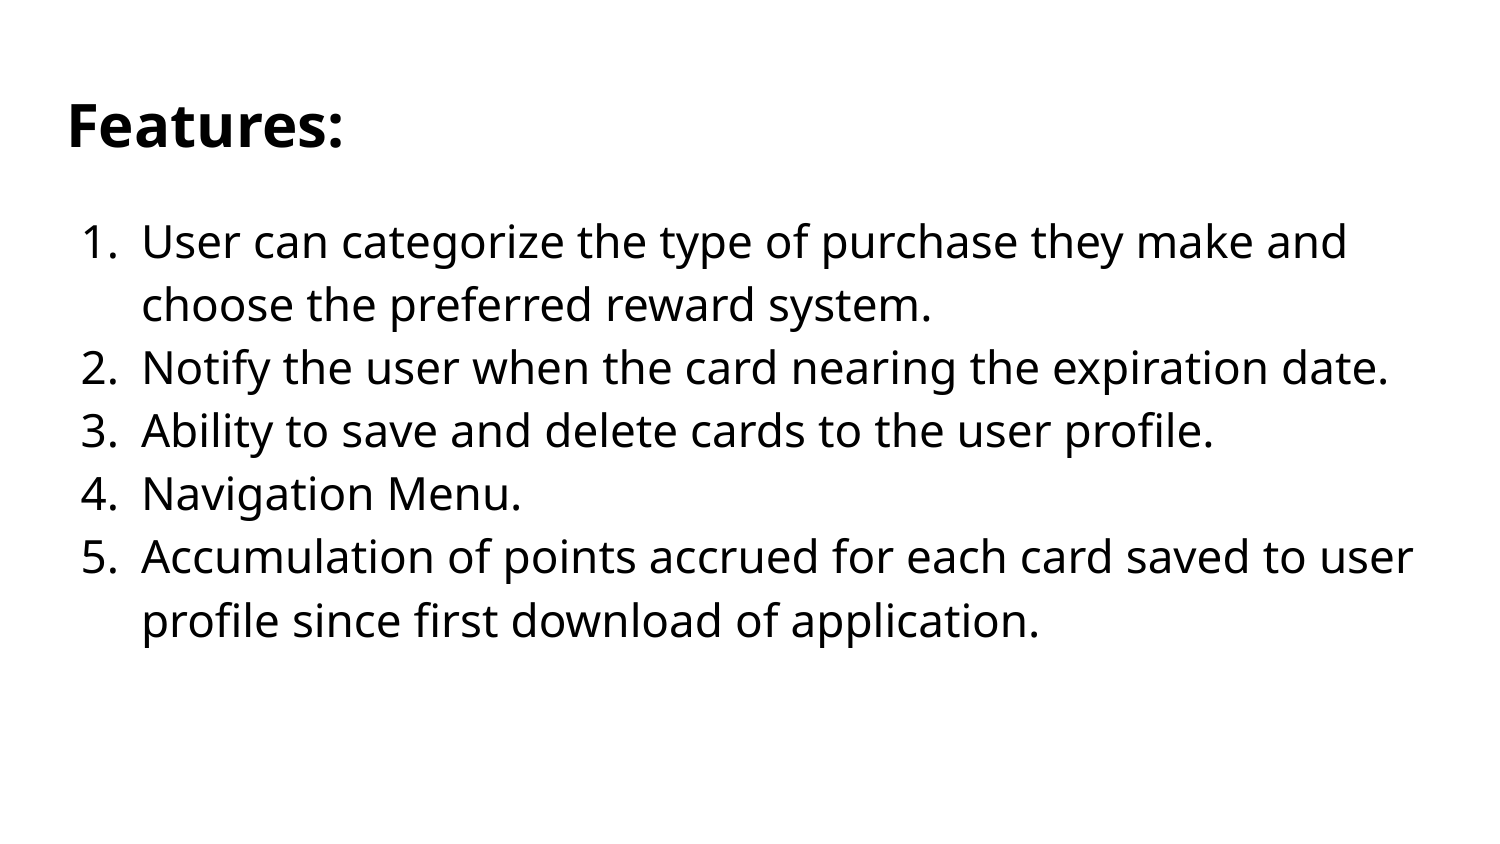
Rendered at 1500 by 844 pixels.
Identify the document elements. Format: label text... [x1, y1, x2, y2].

title Features: [51, 72, 1449, 176]
list User can categorize the type of purchase they make and choose the preferred reward system. Notify the user when the card nearing the expiration date. Ability to save and delete cards to the user profile. Navigation Menu. Accumulation of points accrued for each card saved to user profile since first download of application. [51, 189, 1449, 750]
